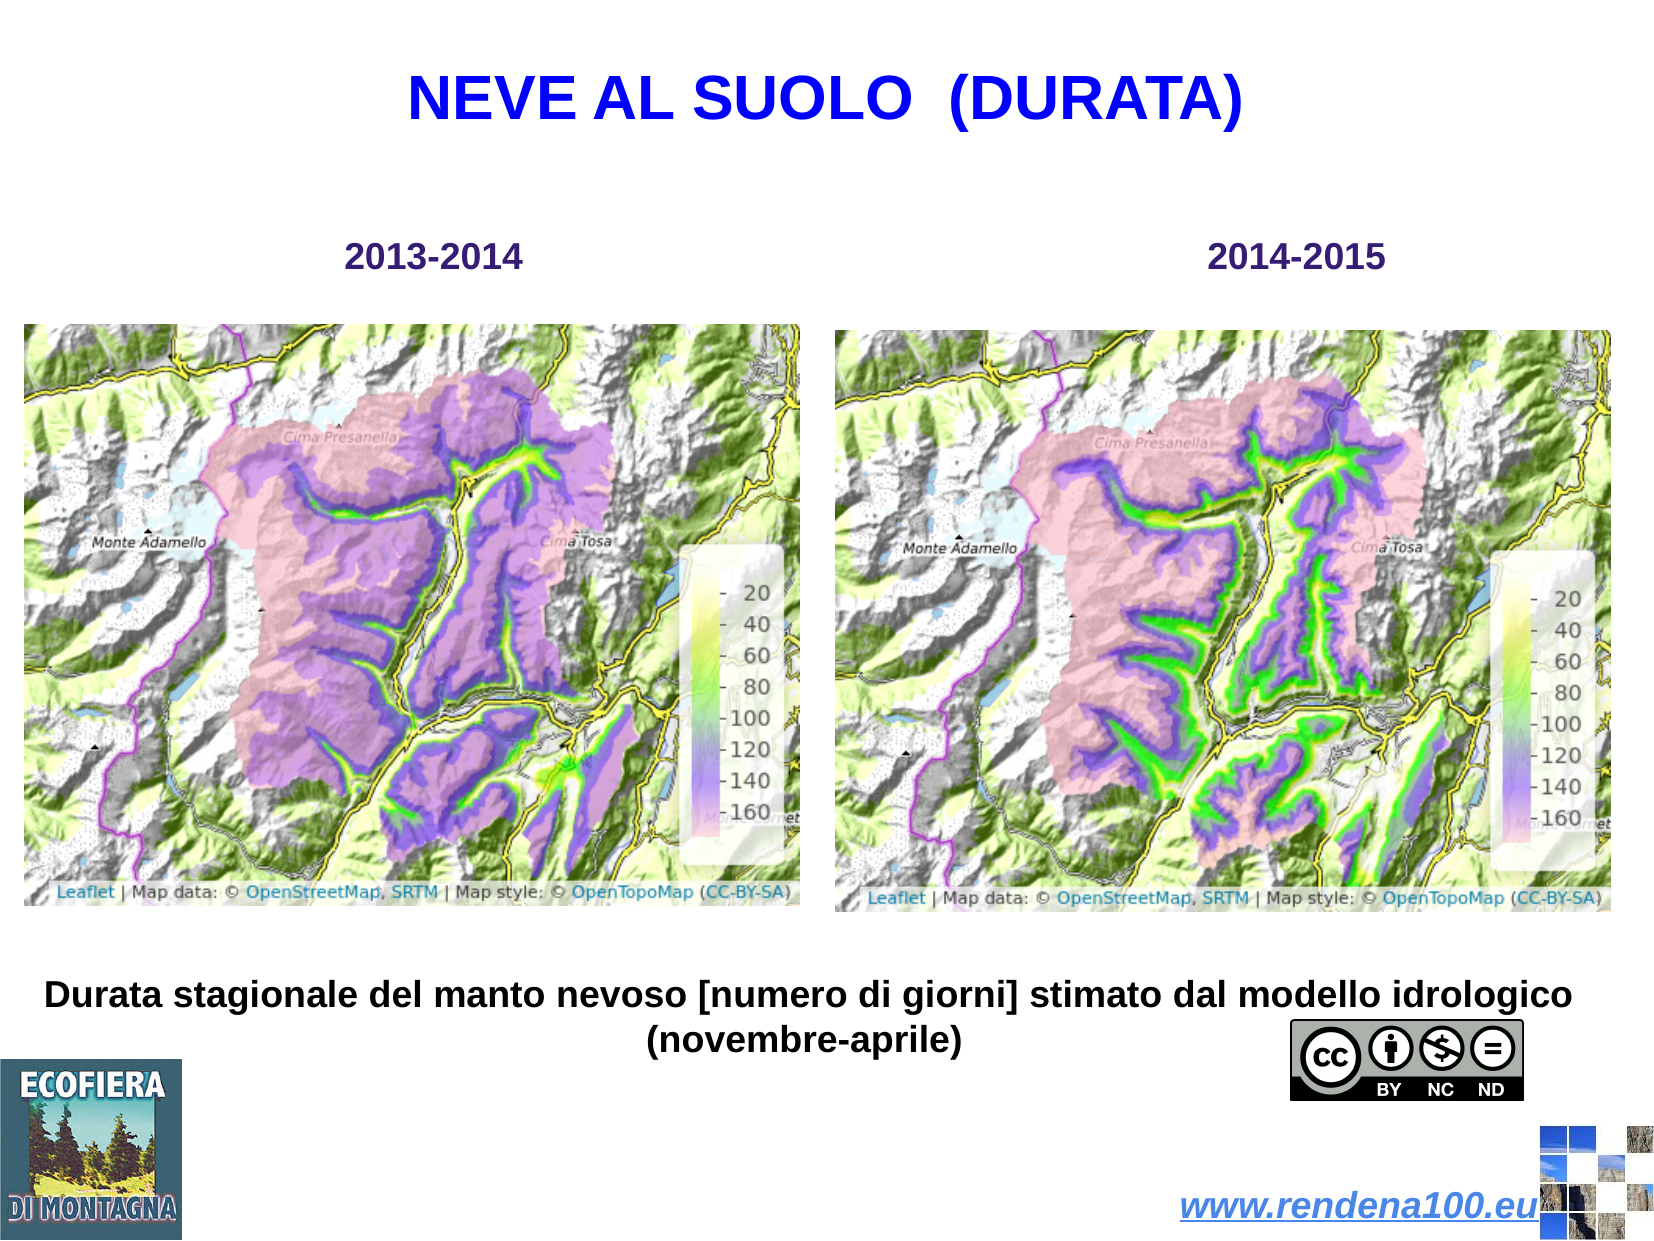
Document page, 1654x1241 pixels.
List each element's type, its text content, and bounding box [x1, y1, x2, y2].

picture [0, 1058, 183, 1241]
title 2013-2014 [252, 209, 616, 300]
text_box www.rendena100.eu [1164, 1165, 1534, 1241]
picture [1539, 1125, 1654, 1241]
title NEVE AL SUOLO (DURATA) [82, 49, 1571, 140]
title 2014-2015 [1114, 209, 1479, 300]
title Durata stagionale del manto nevoso [numero di giorni] stimato dal modello idrologico (novembre-aprile) [24, 969, 1595, 1060]
picture [834, 330, 1611, 912]
picture [24, 324, 801, 907]
picture [1290, 1019, 1524, 1102]
